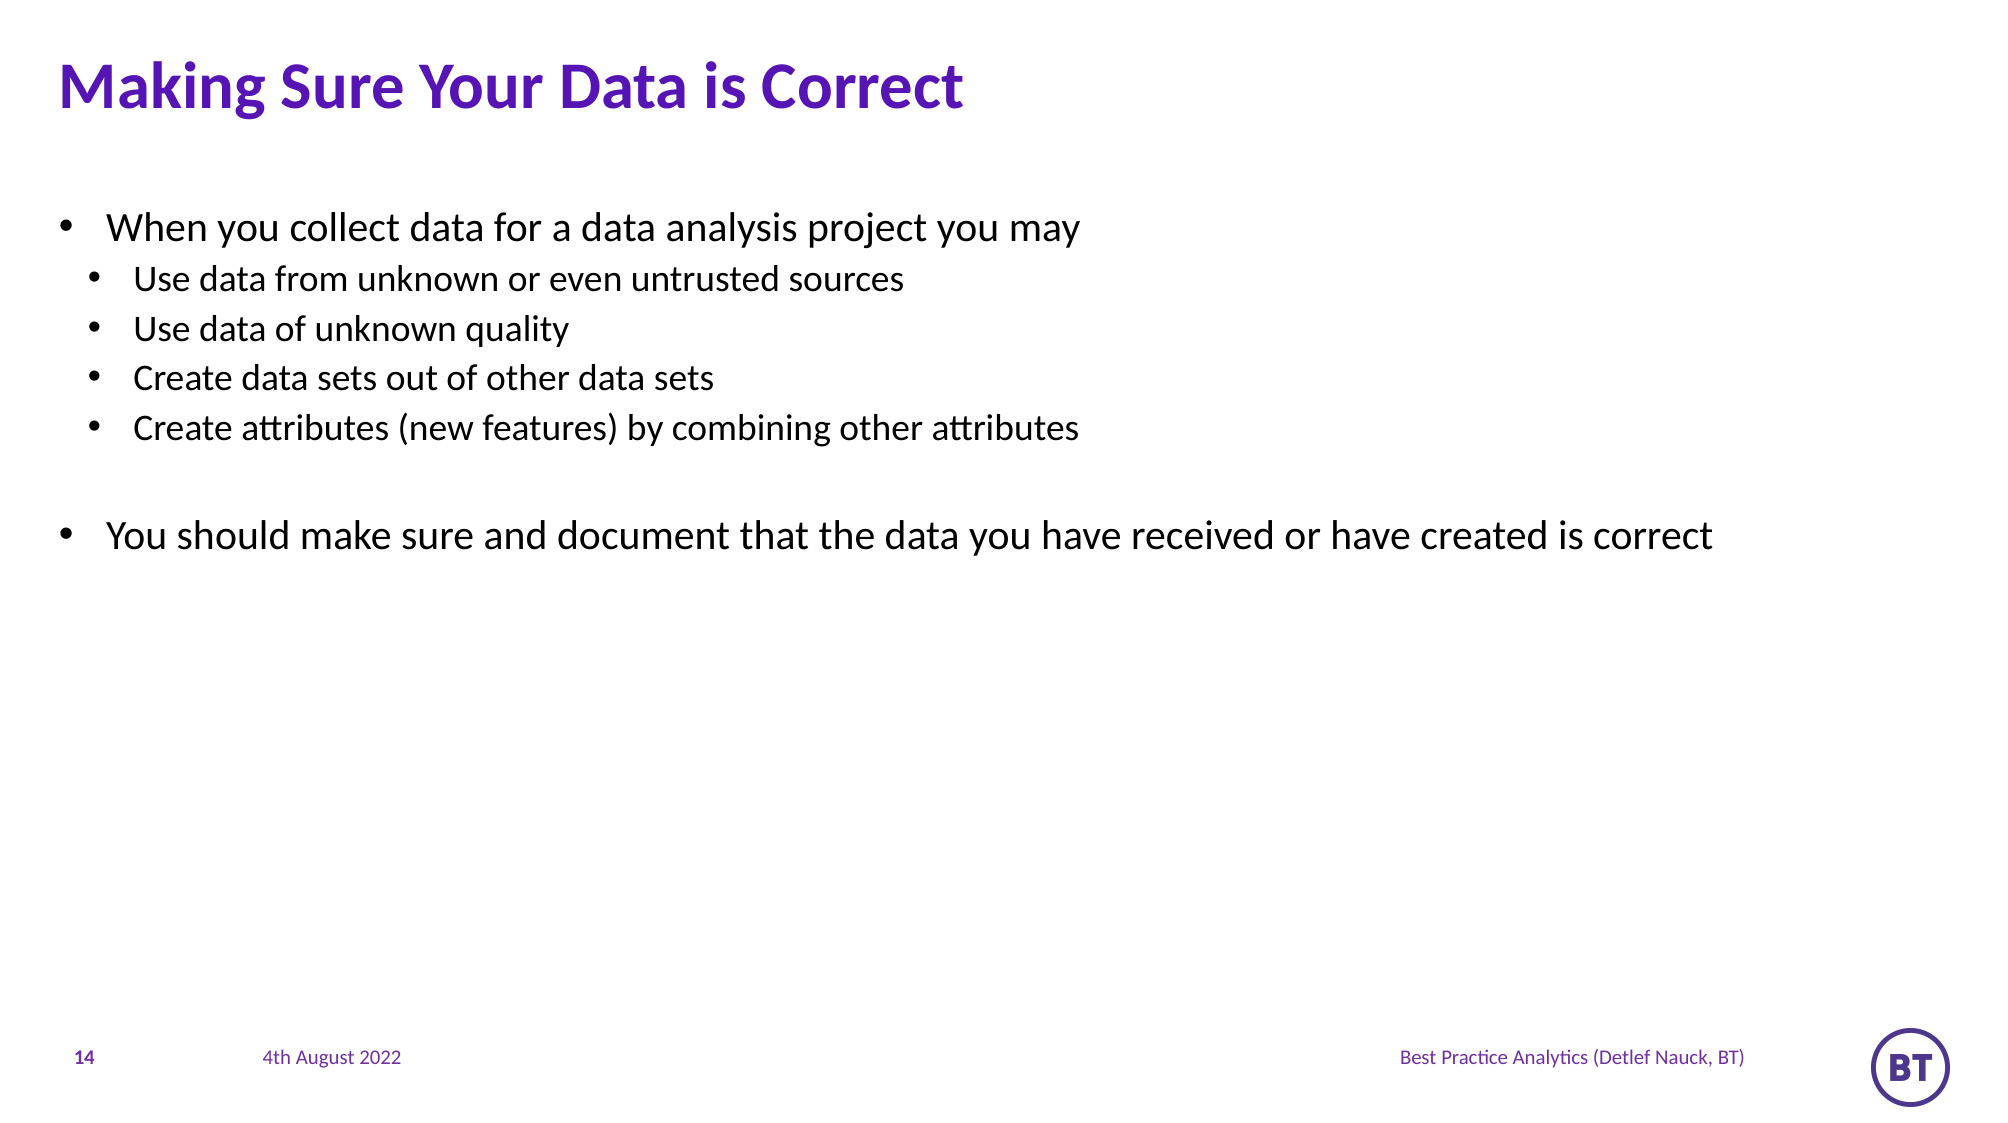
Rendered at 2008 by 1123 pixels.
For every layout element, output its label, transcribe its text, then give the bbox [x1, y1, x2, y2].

picture [1871, 1028, 1950, 1107]
title Making Sure Your Data is Correct [59, 42, 1950, 173]
slide_number 14 [59, 1036, 119, 1080]
footer Best Practice Analytics (Detlef Nauck, BT) [602, 1036, 1760, 1080]
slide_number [247, 1036, 555, 1080]
list When you collect data for a data analysis project you may Use data from unknown or even untrusted sources Use data of unknown quality Create data sets out of other data sets Create attributes (new features) by combining other attributes You should make sure and document that the data you have received or have created is correct [59, 194, 1950, 999]
